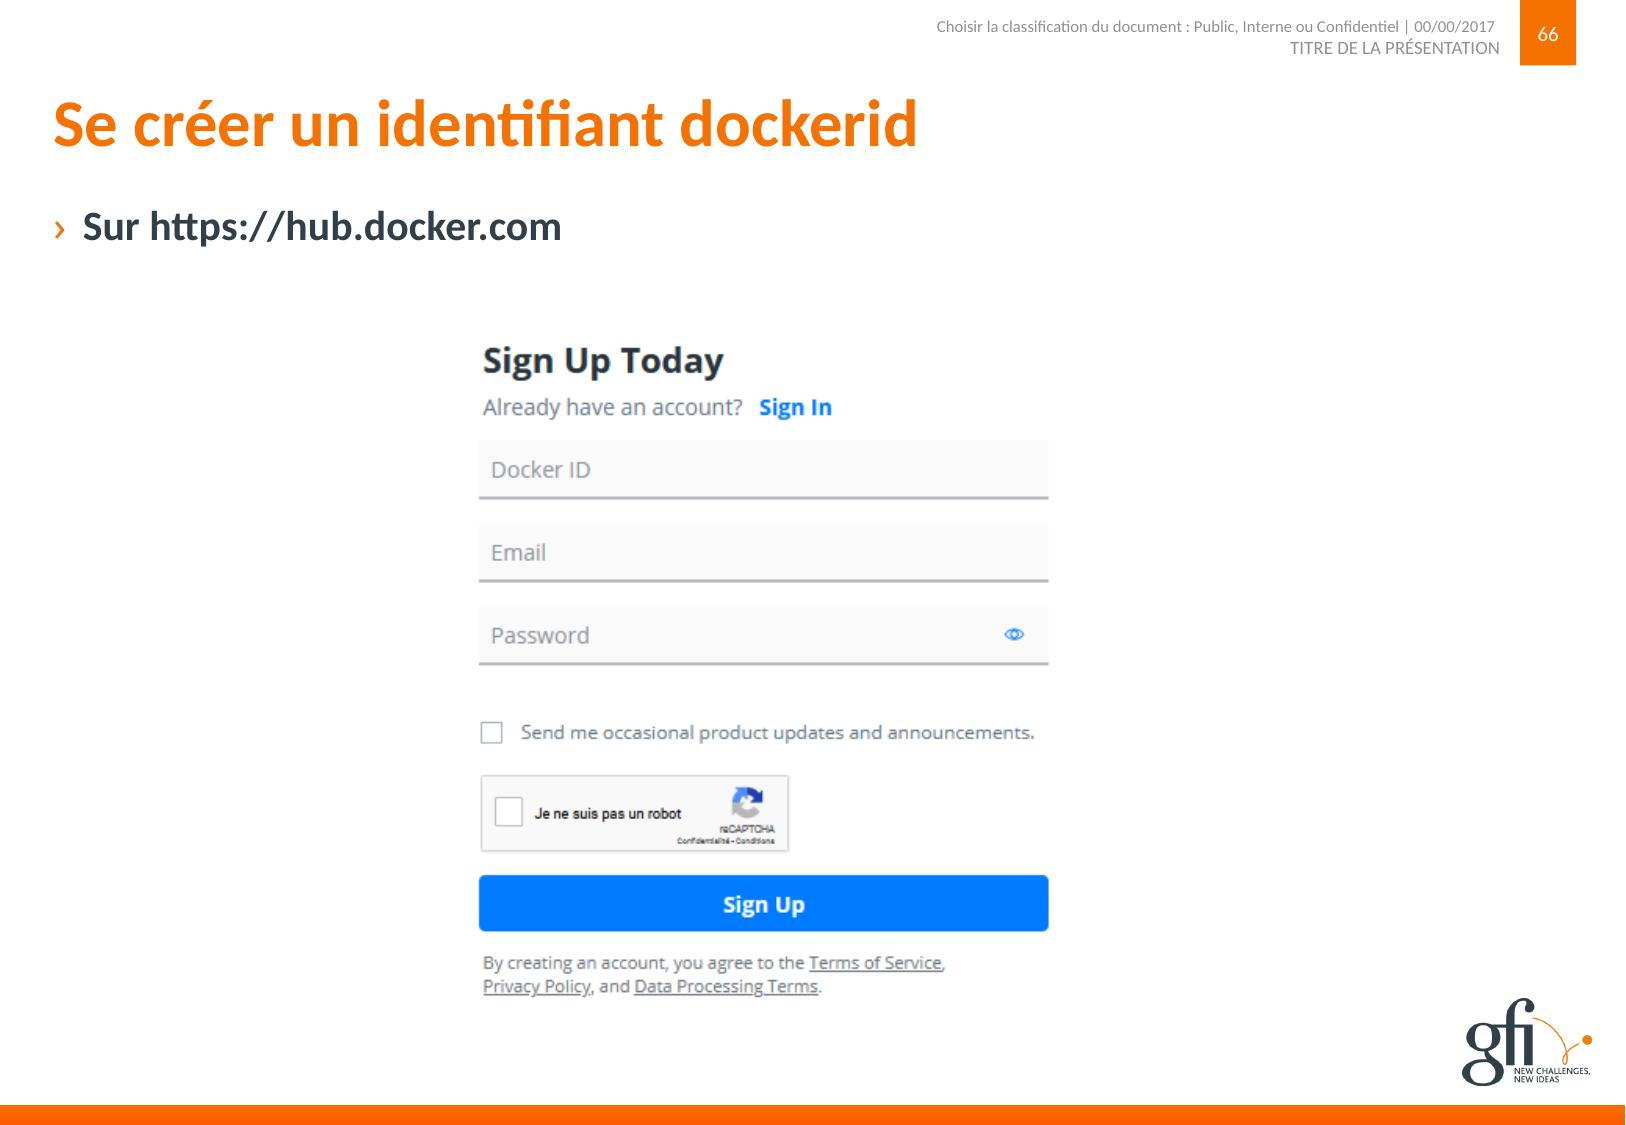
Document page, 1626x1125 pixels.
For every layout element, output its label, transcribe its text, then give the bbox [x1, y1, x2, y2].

picture [448, 320, 1099, 1013]
title Se créer un identifiant dockerid [53, 68, 1550, 182]
slide_number 66 [1520, 0, 1577, 66]
list Sur https://hub.docker.com [53, 204, 1560, 1063]
footer TITRE DE LA PRÉSENTATION [557, 16, 1515, 67]
picture [1462, 998, 1592, 1090]
